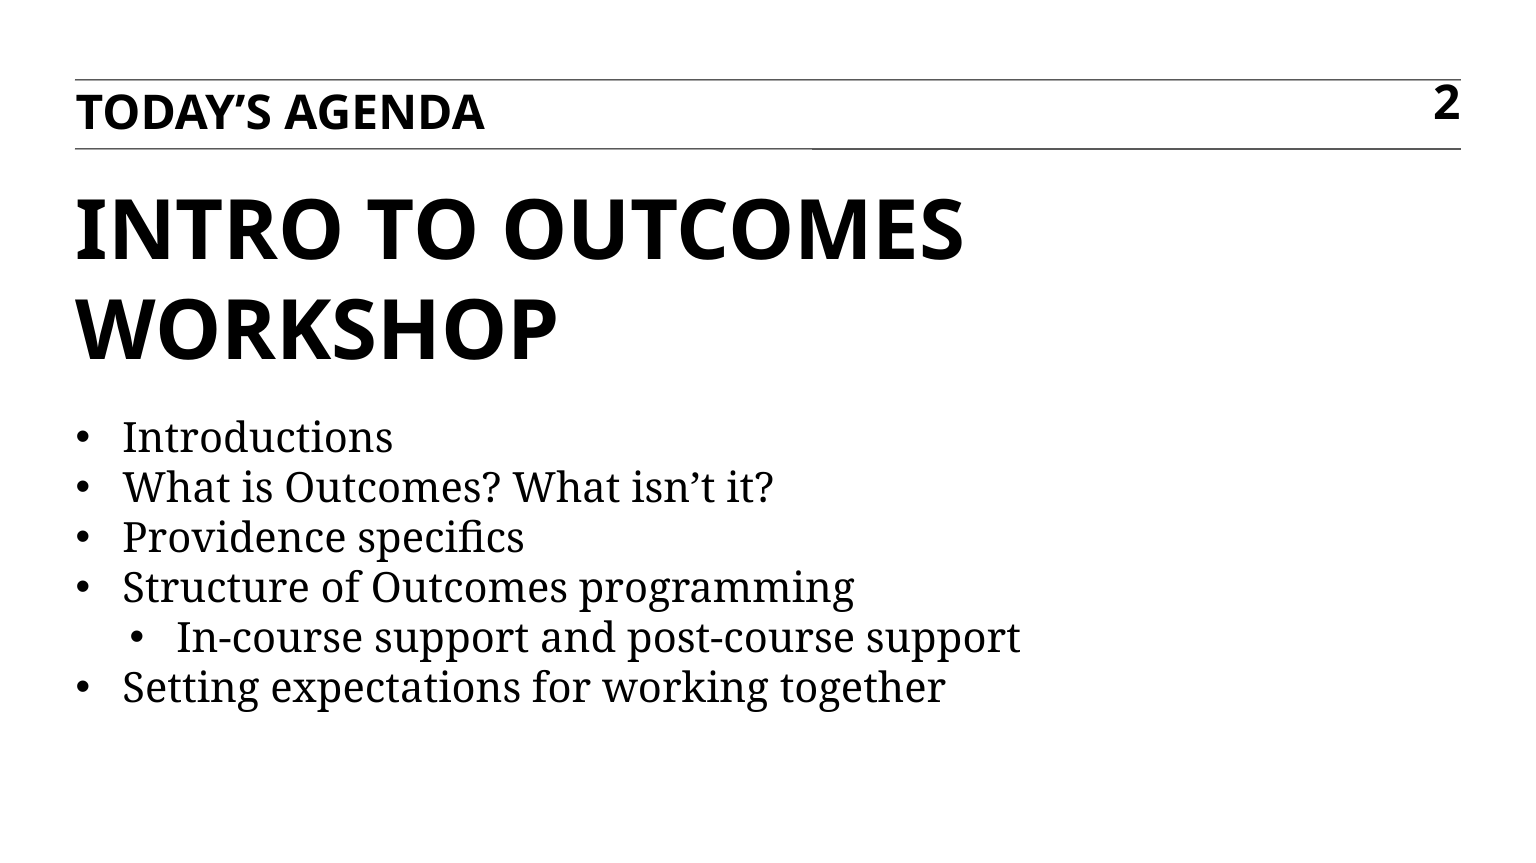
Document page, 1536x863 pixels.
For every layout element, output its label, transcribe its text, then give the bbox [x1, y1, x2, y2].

list TodaY’s Agenda [60, 81, 1231, 132]
text_box INTRO TO OUTCOMES WORKSHOP Introductions What is Outcomes? What isn’t it? Providence specifics Structure of Outcomes programming In-course support and post-course support Setting expectations for working together [60, 168, 1317, 754]
slide_number 2 [1419, 86, 1461, 138]
